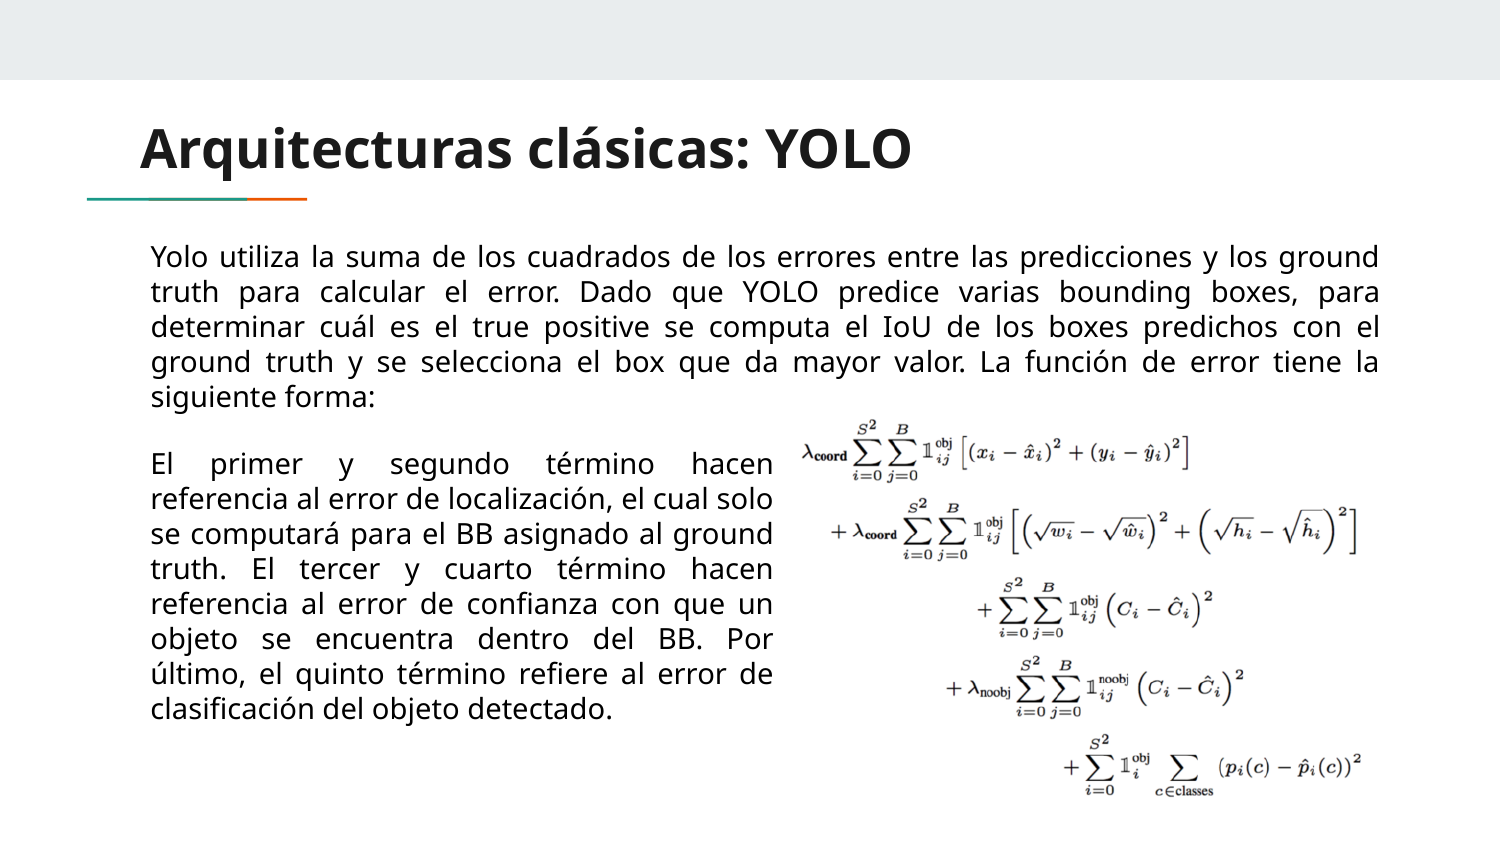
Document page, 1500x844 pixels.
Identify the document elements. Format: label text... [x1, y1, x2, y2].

text_box Yolo utiliza la suma de los cuadrados de los errores entre las predicciones y los ground truth para calcular el error. Dado que YOLO predice varias bounding boxes, para determinar cuál es el true positive se computa el IoU de los boxes predichos con el ground truth y se selecciona el box que da mayor valor. La función de error tiene la siguiente forma: [135, 223, 1397, 429]
picture [661, 413, 1500, 805]
title Arquitecturas clásicas: YOLO [125, 99, 1478, 187]
text_box El primer y segundo término hacen referencia al error de localización, el cual solo se computará para el BB asignado al ground truth. El tercer y cuarto término hacen referencia al error de confianza con que un objeto se encuentra dentro del BB. Por último, el quinto término refiere al error de clasificación del objeto detectado. [135, 430, 656, 776]
